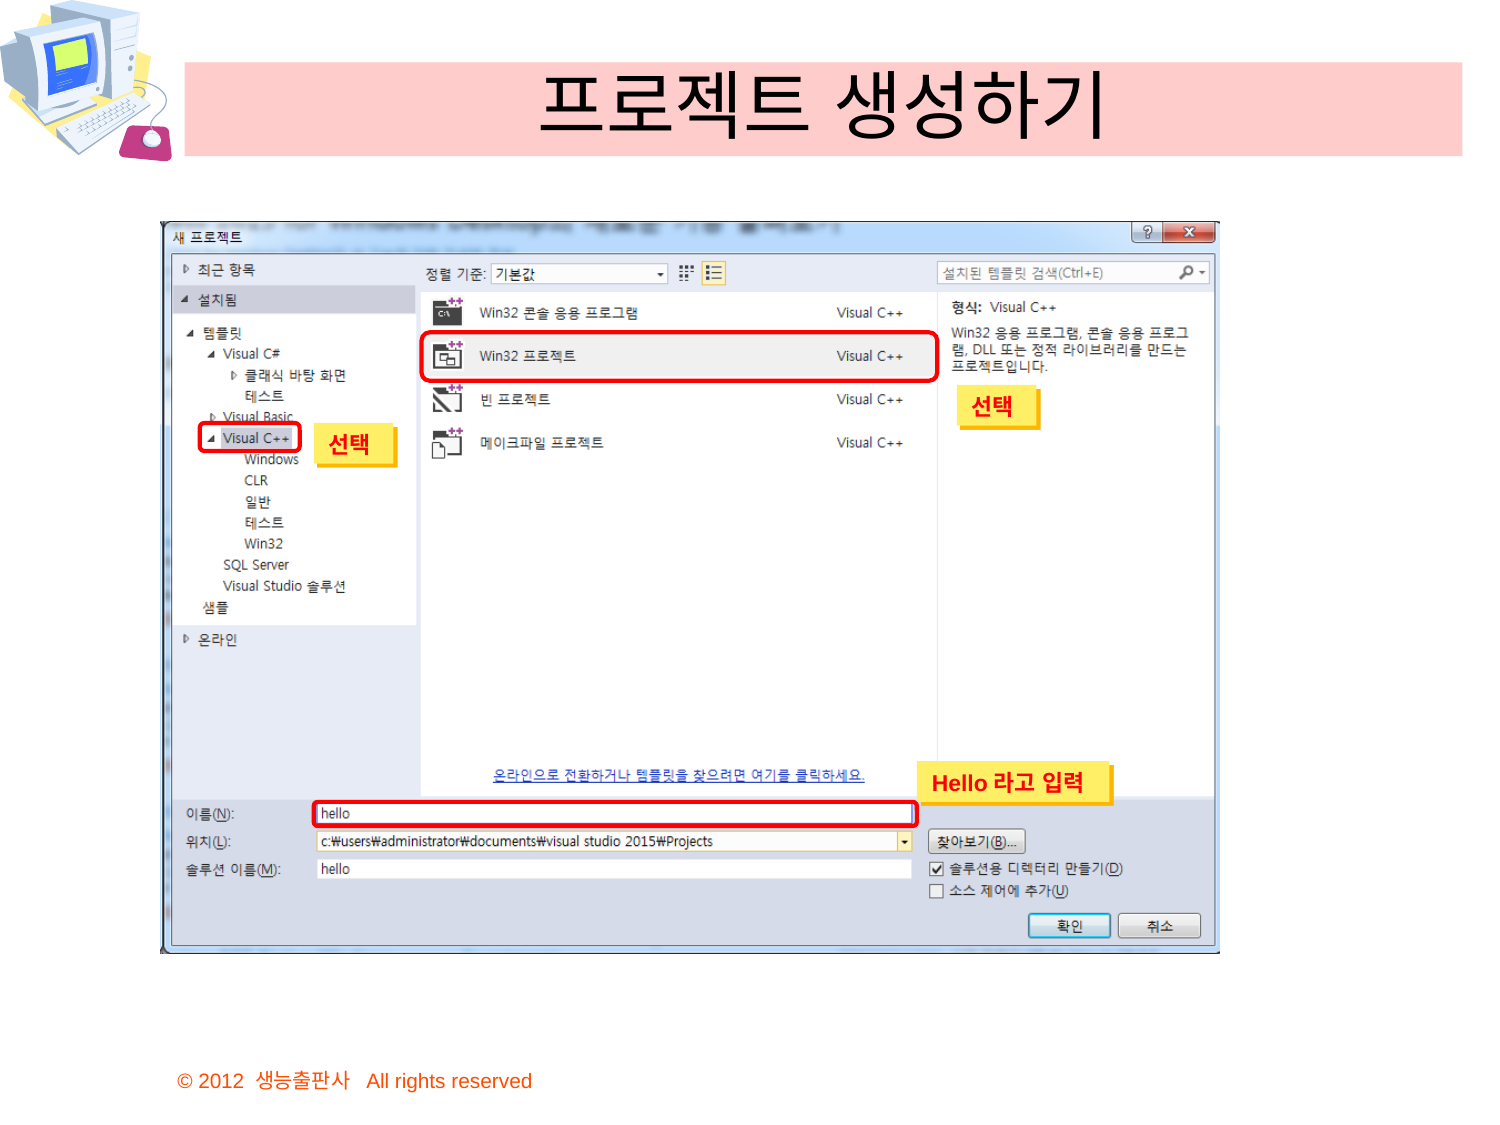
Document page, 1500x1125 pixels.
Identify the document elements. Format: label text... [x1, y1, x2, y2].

title 프로젝트 생성하기 [184, 75, 1463, 157]
text_box [0, 0, 1500, 75]
picture [160, 221, 1220, 954]
